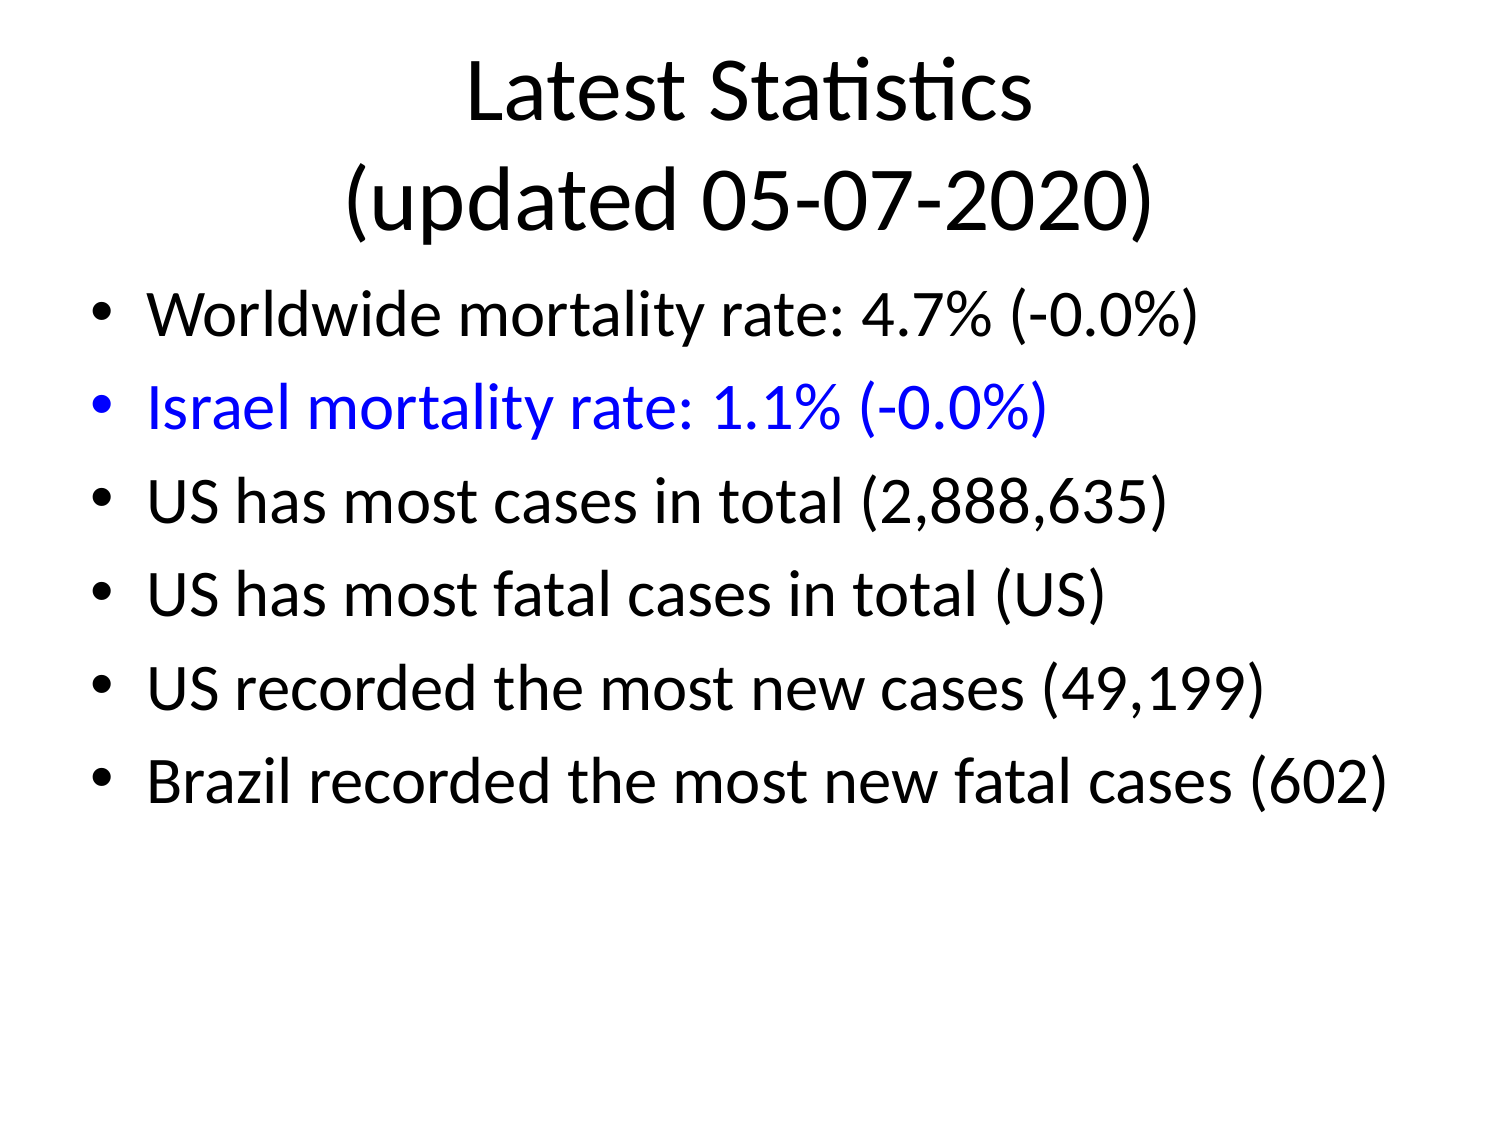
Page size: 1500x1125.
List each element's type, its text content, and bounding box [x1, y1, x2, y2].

title Latest Statistics (updated 05-07-2020) [75, 45, 1425, 233]
list Worldwide mortality rate: 4.7% (-0.0%) Israel mortality rate: 1.1% (-0.0%) US has most cases in total (2,888,635) US has most fatal cases in total (US) US recorded the most new cases (49,199) Brazil recorded the most new fatal cases (602) [75, 262, 1425, 1005]
